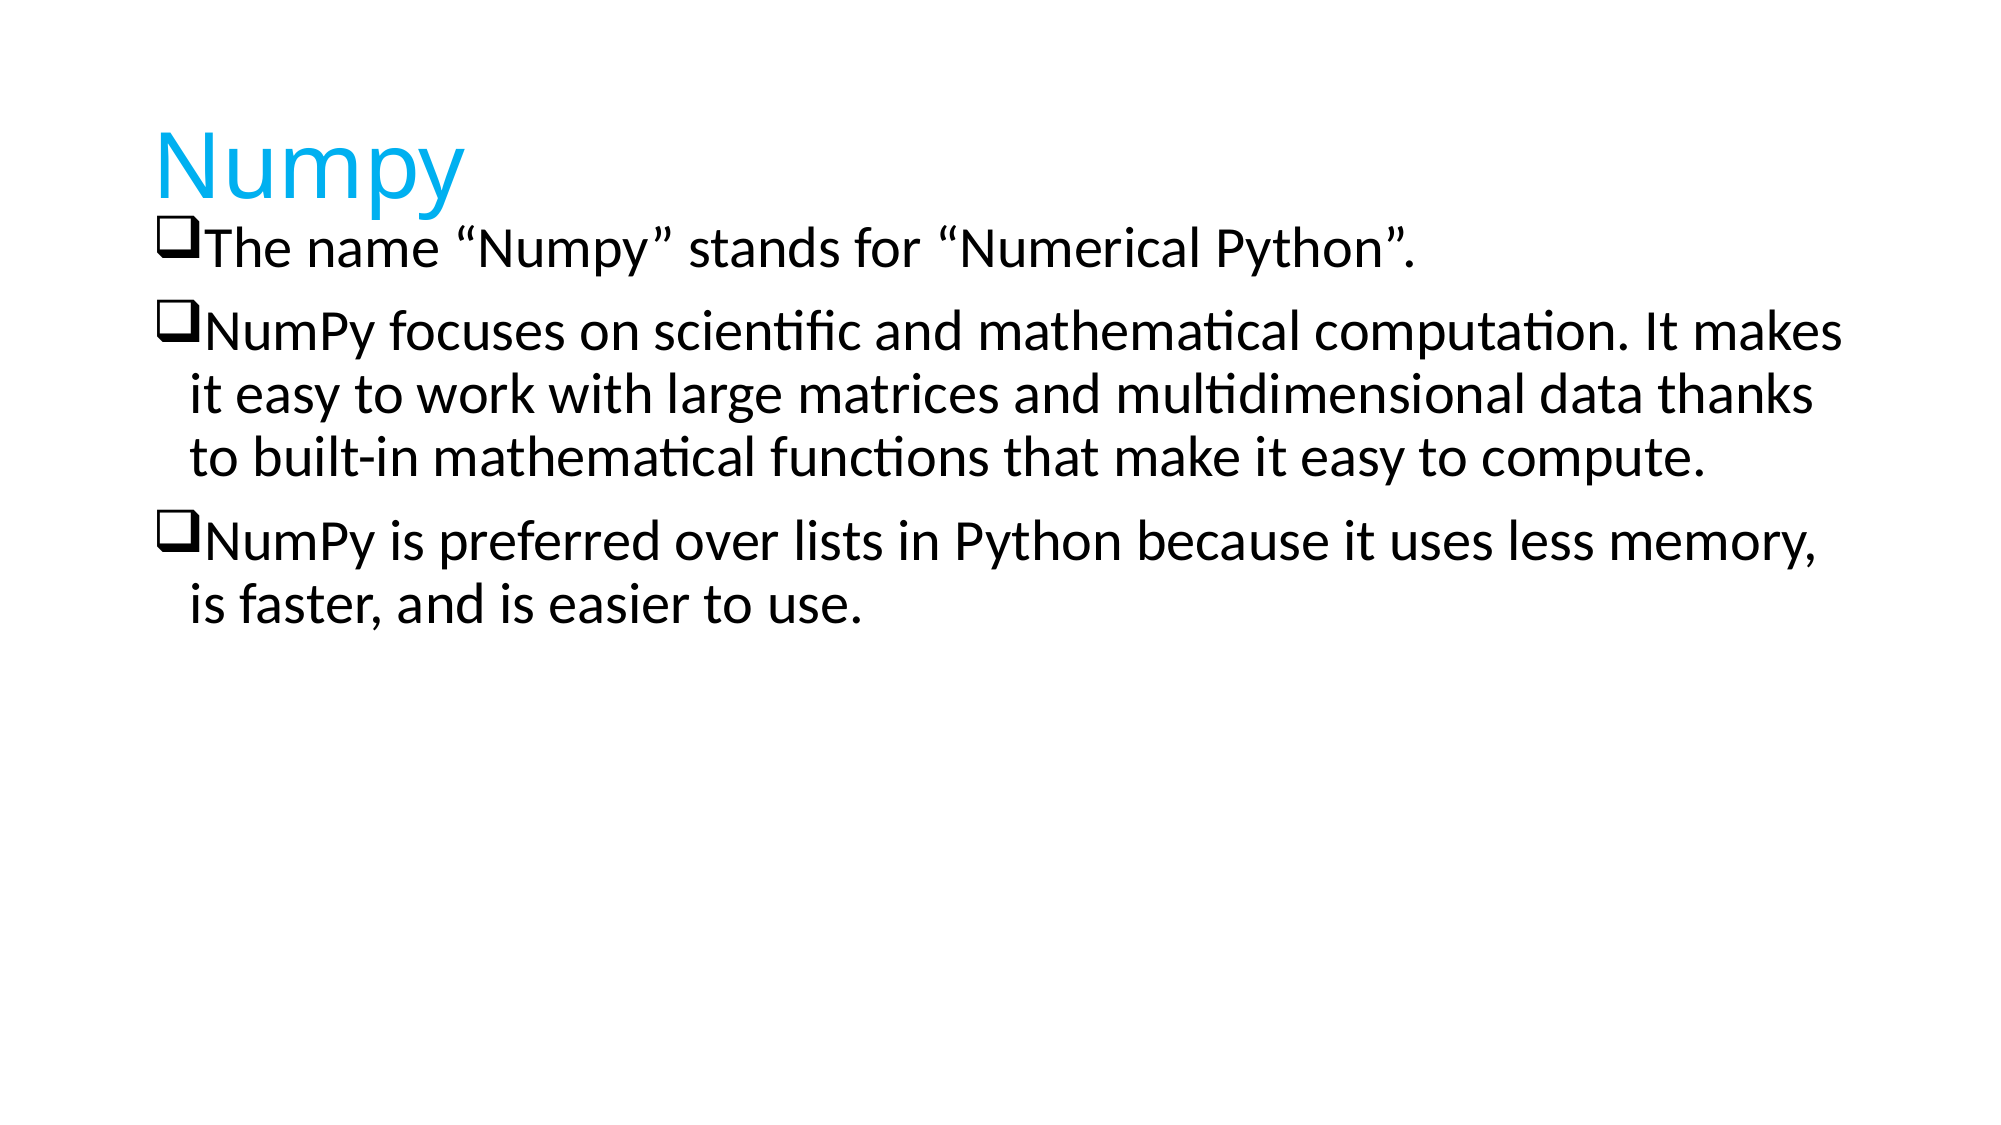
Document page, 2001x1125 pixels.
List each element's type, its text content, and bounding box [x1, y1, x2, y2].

list The name “Numpy” stands for “Numerical Python”. NumPy focuses on scientific and mathematical computation. It makes it easy to work with large matrices and multidimensional data thanks to built-in mathematical functions that make it easy to compute. NumPy is preferred over lists in Python because it uses less memory, is faster, and is easier to use. [137, 209, 1863, 1014]
title Numpy [137, 59, 1863, 209]
